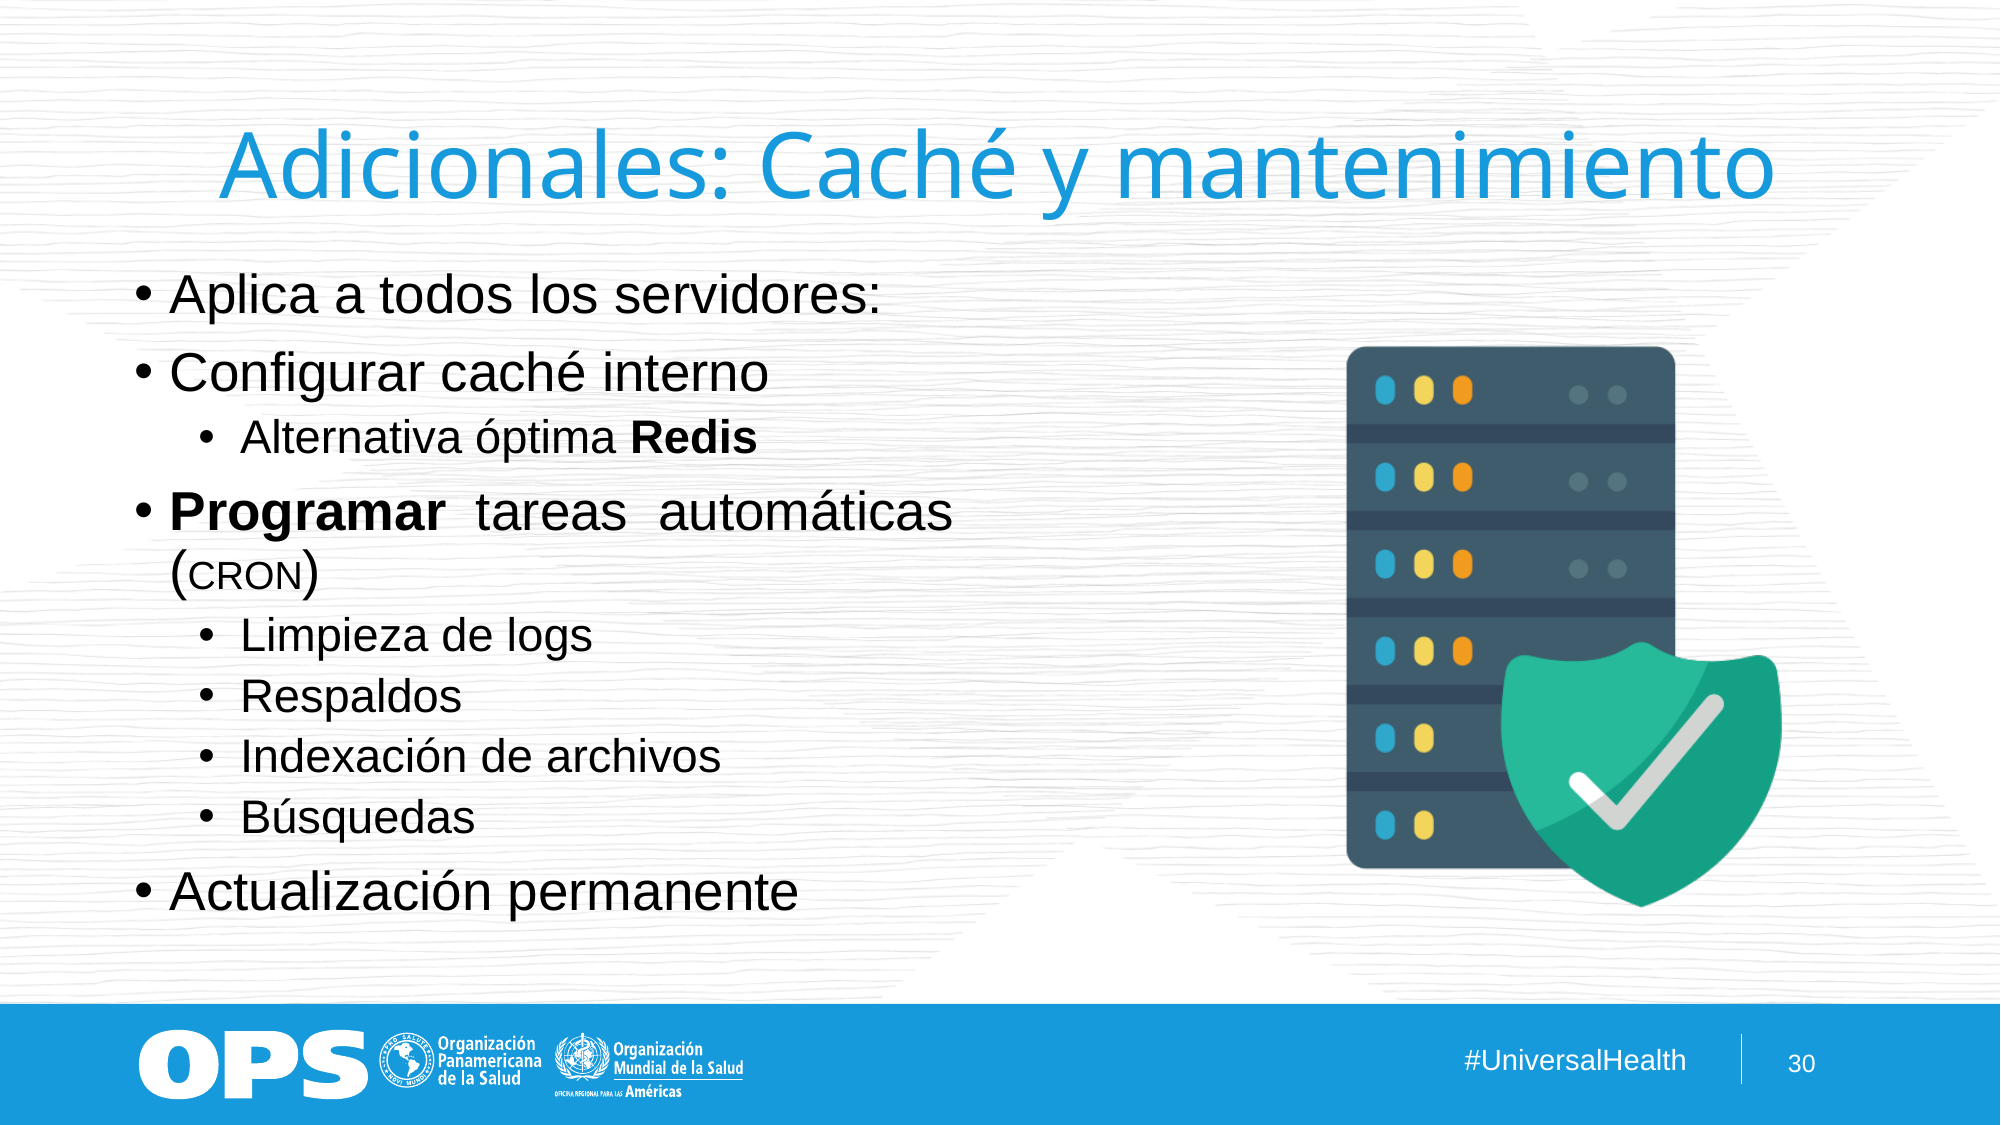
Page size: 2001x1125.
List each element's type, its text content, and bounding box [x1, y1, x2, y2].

slide_number 30 [1741, 1032, 1863, 1093]
picture [1221, 337, 1801, 917]
list Aplica a todos los servidores: Configurar caché interno Alternativa óptima Redis Programar tareas automáticas (CRON) Limpieza de logs Respaldos Indexación de archivos Búsquedas Actualización permanente [119, 258, 970, 933]
title Adicionales: Caché y mantenimiento [137, 59, 1863, 278]
